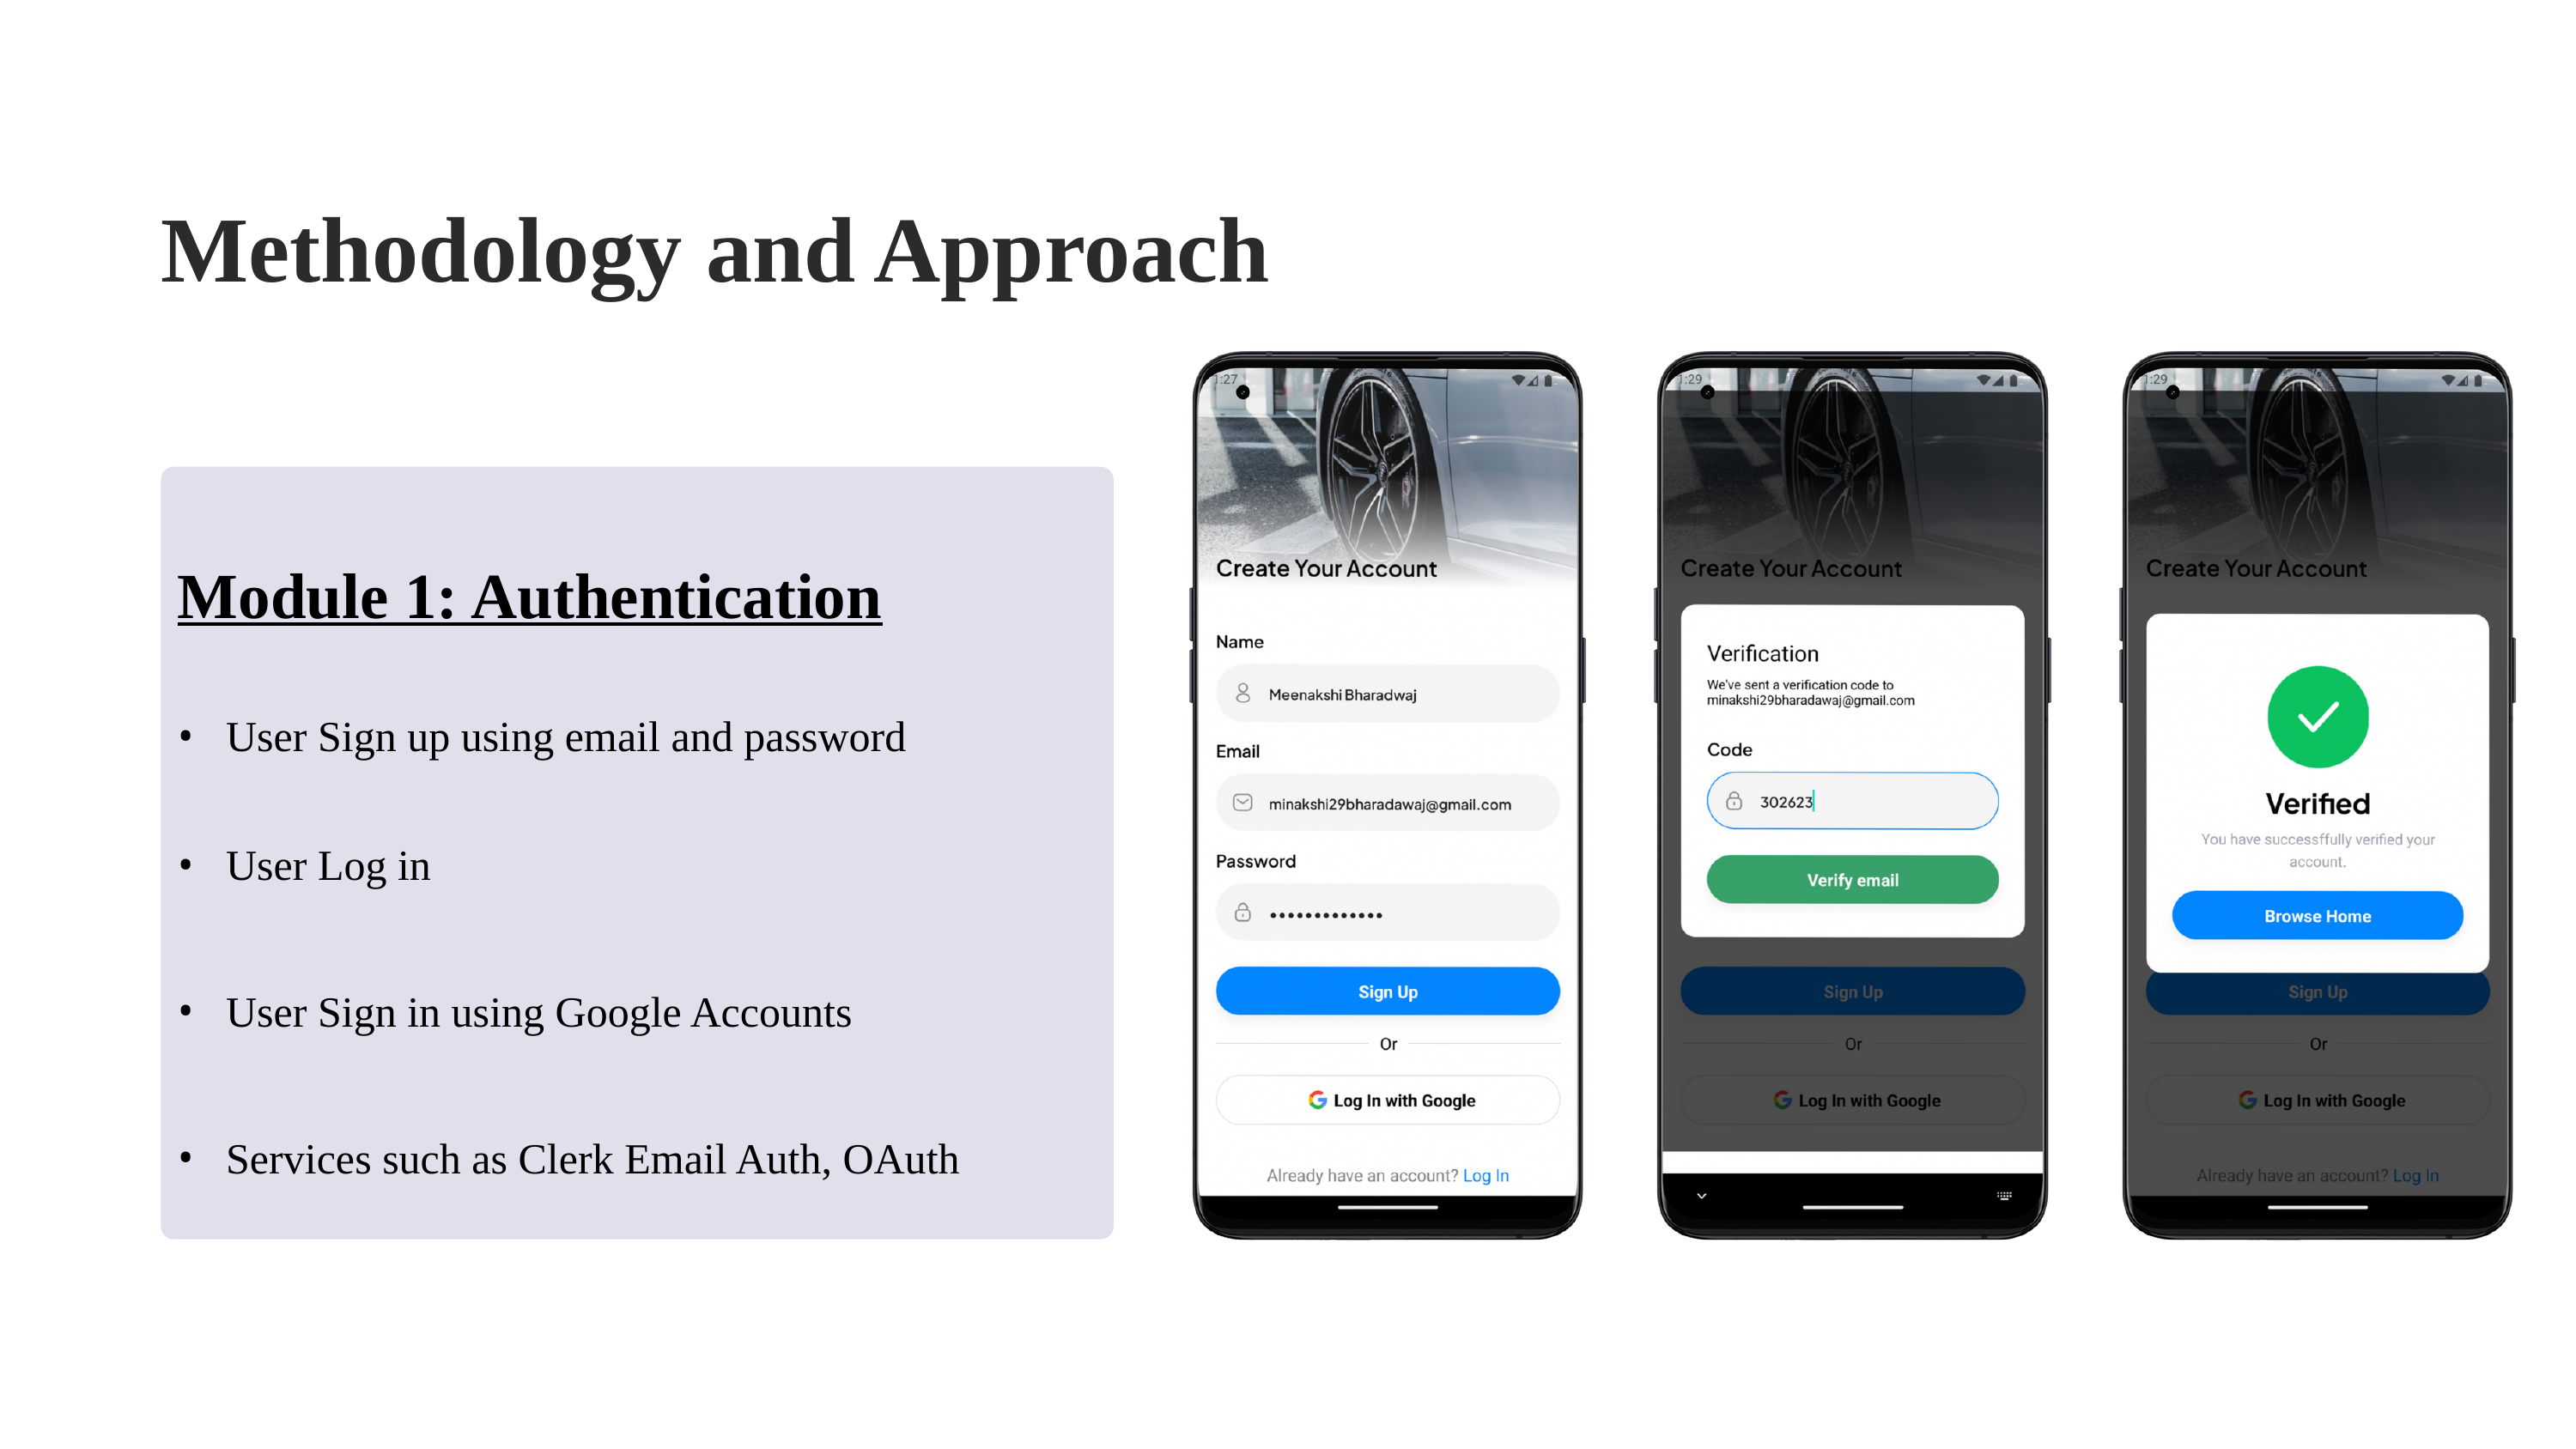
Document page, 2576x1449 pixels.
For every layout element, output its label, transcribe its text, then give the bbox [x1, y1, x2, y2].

text_box Methodology and Approach [161, 144, 1712, 301]
text_box [1185, 347, 1590, 1244]
text_box [1649, 347, 2056, 1244]
text_box Module 1: Authentication User Sign up using email and password User Log in User Sign in using Google Accounts Services such as Clerk Email Auth, OAuth [161, 466, 1114, 1240]
text_box [2115, 347, 2520, 1244]
